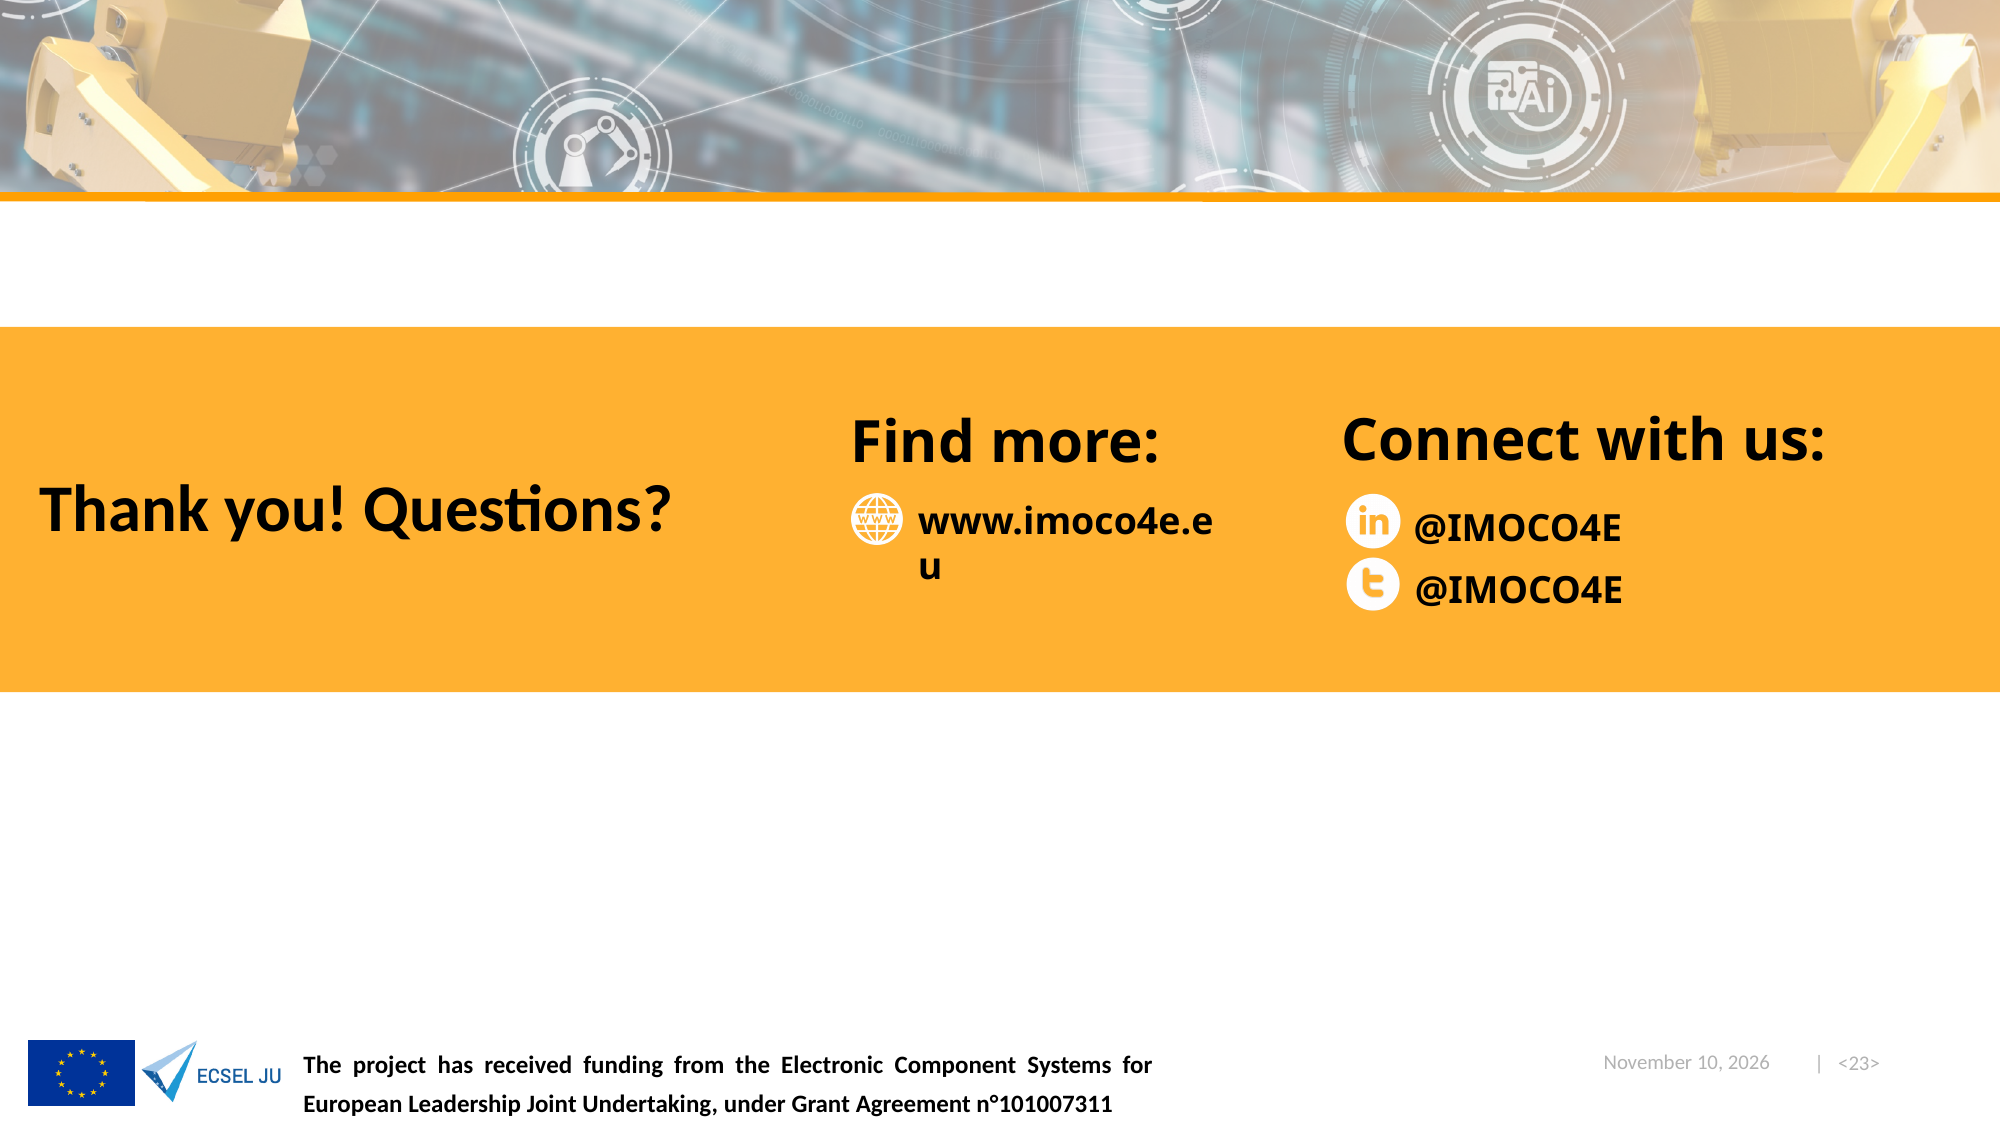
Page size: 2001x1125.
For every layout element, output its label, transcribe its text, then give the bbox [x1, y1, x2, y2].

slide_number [1391, 1032, 1785, 1091]
slide_number | <23> [1793, 1031, 1895, 1092]
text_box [1326, 402, 1961, 620]
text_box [835, 404, 1326, 551]
picture [28, 1040, 135, 1106]
subtitle Thank you! Questions? [24, 402, 1195, 617]
picture [139, 1037, 287, 1106]
